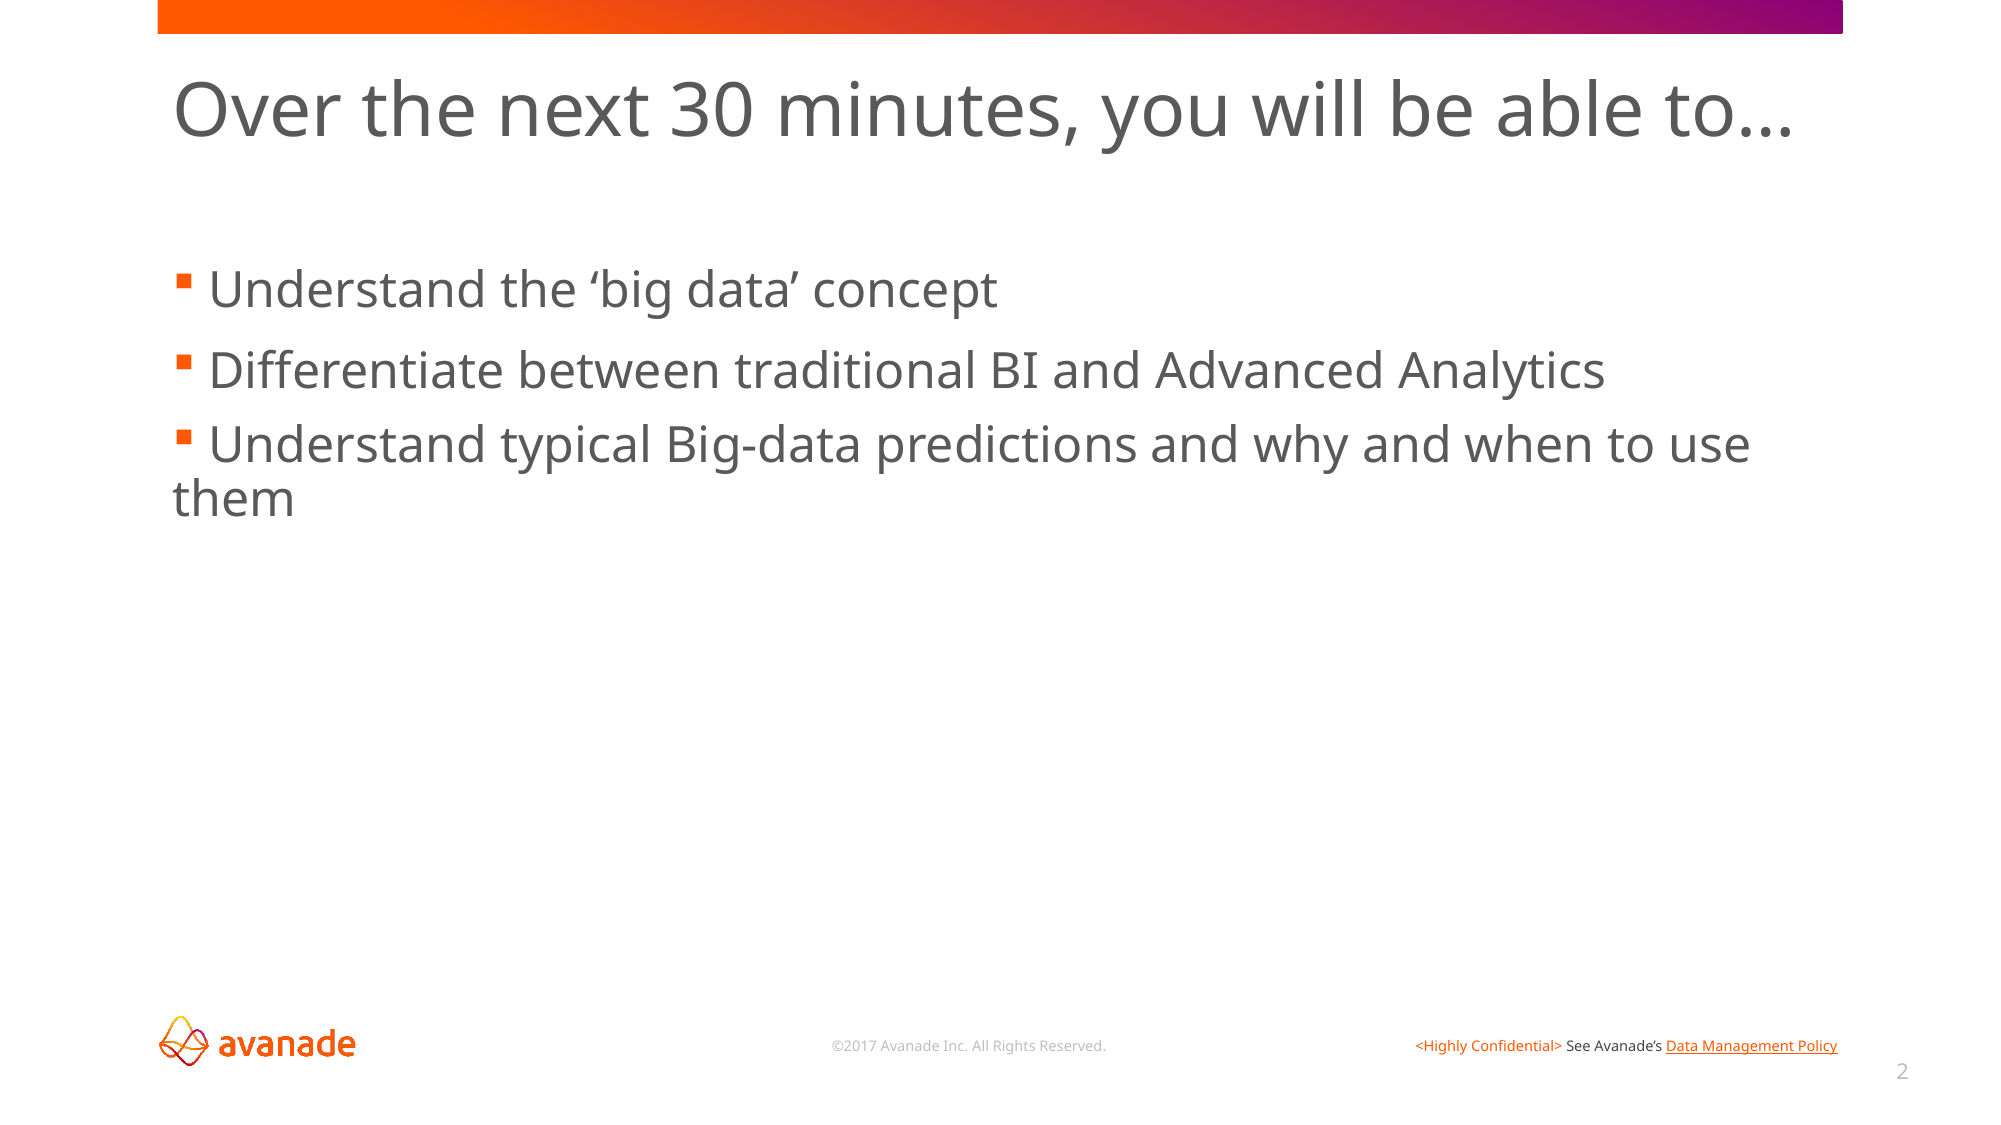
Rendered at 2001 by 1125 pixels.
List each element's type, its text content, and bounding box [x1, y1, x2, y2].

picture [138, 995, 384, 1086]
list Understand the ‘big data’ concept Differentiate between traditional BI and Advanced Analytics Understand typical Big-data predictions and why and when to use them [157, 249, 1843, 964]
title Over the next 30 minutes, you will be able to… [157, 64, 1843, 228]
slide_number 2 [1842, 1042, 1924, 1103]
